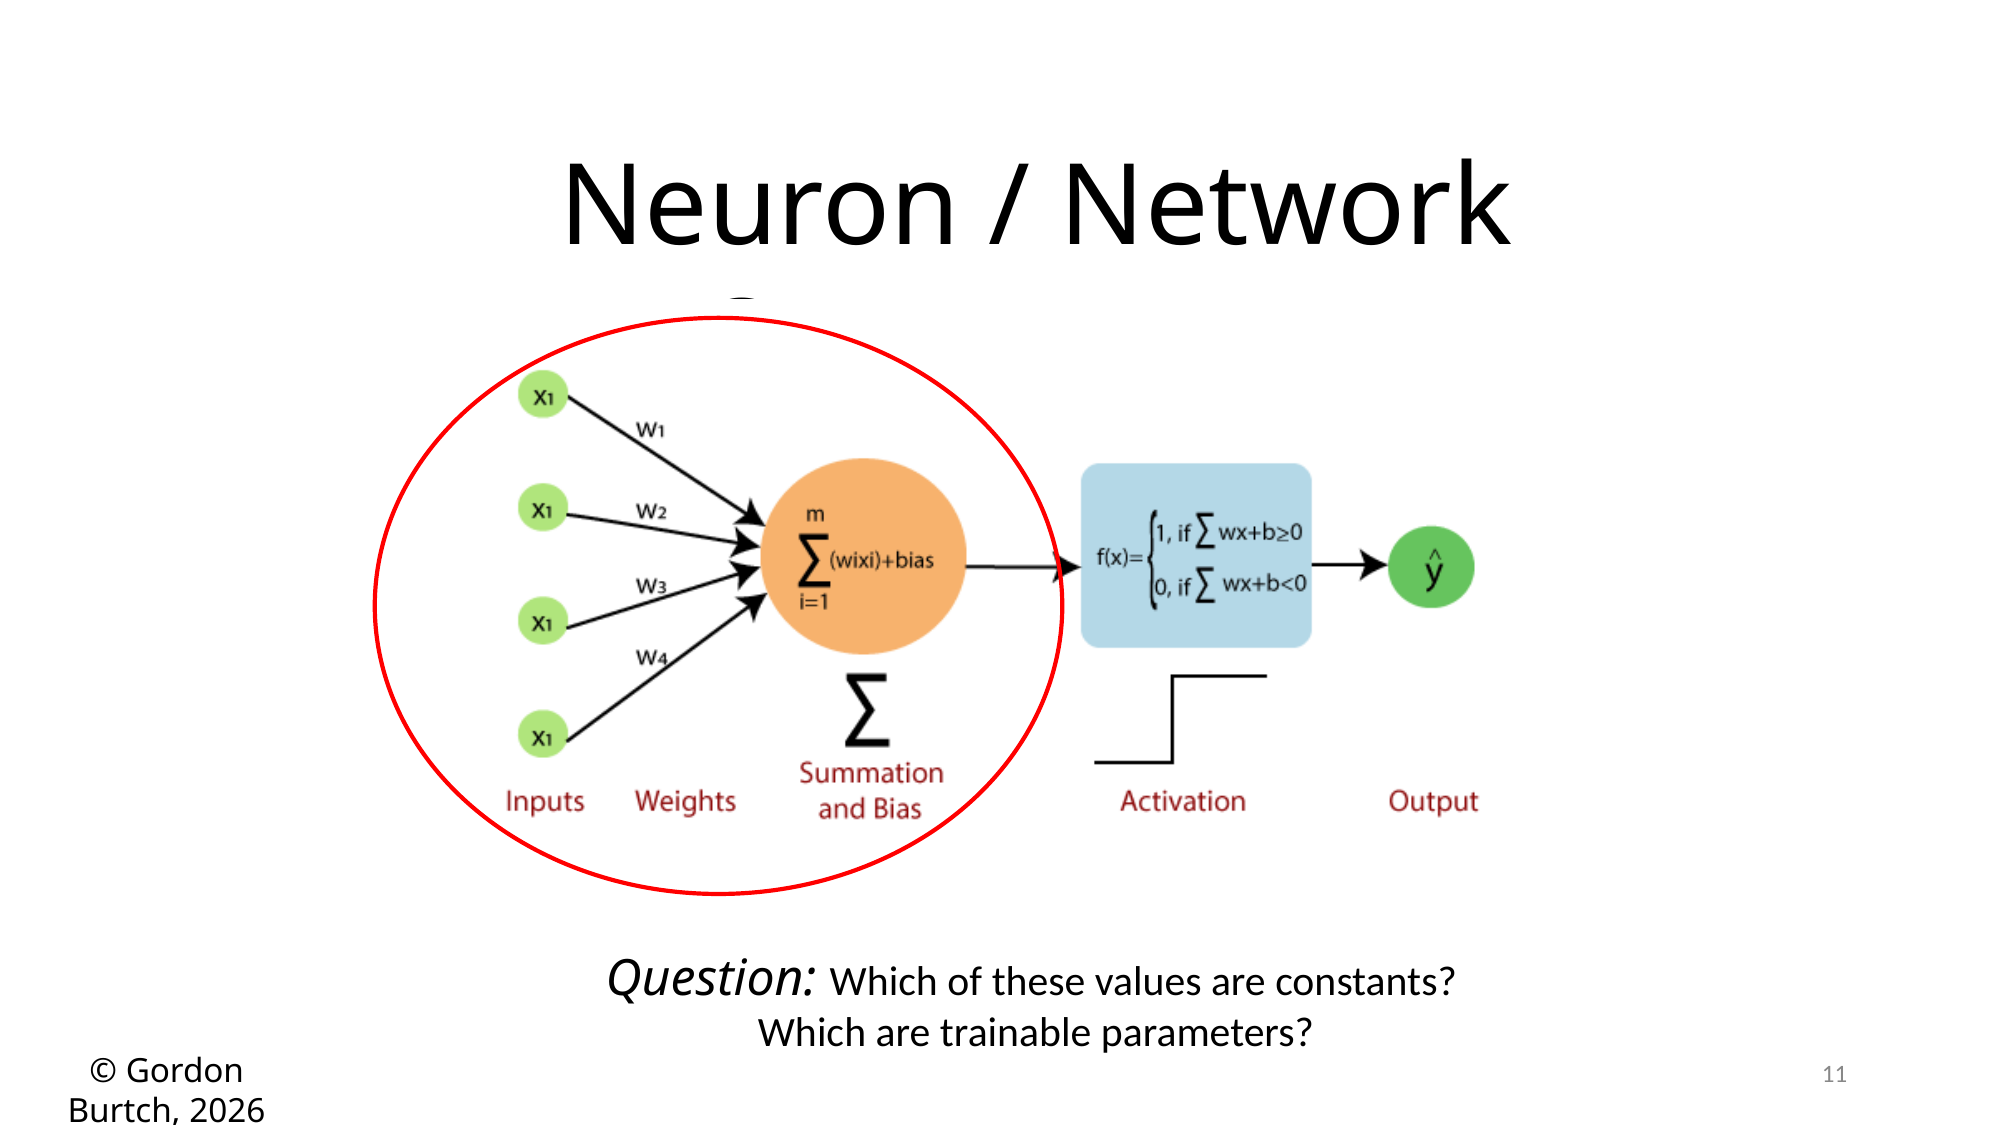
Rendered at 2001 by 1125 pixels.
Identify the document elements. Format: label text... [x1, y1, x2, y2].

picture [481, 299, 1518, 851]
text_box [372, 399, 476, 813]
text_box Neuron / Network Components [434, 124, 1638, 410]
text_box Question: Which of these values are constants? Which are trainable parameters? [525, 937, 1547, 1063]
text_box [551, 860, 886, 897]
slide_number 11 [1412, 1042, 1863, 1103]
